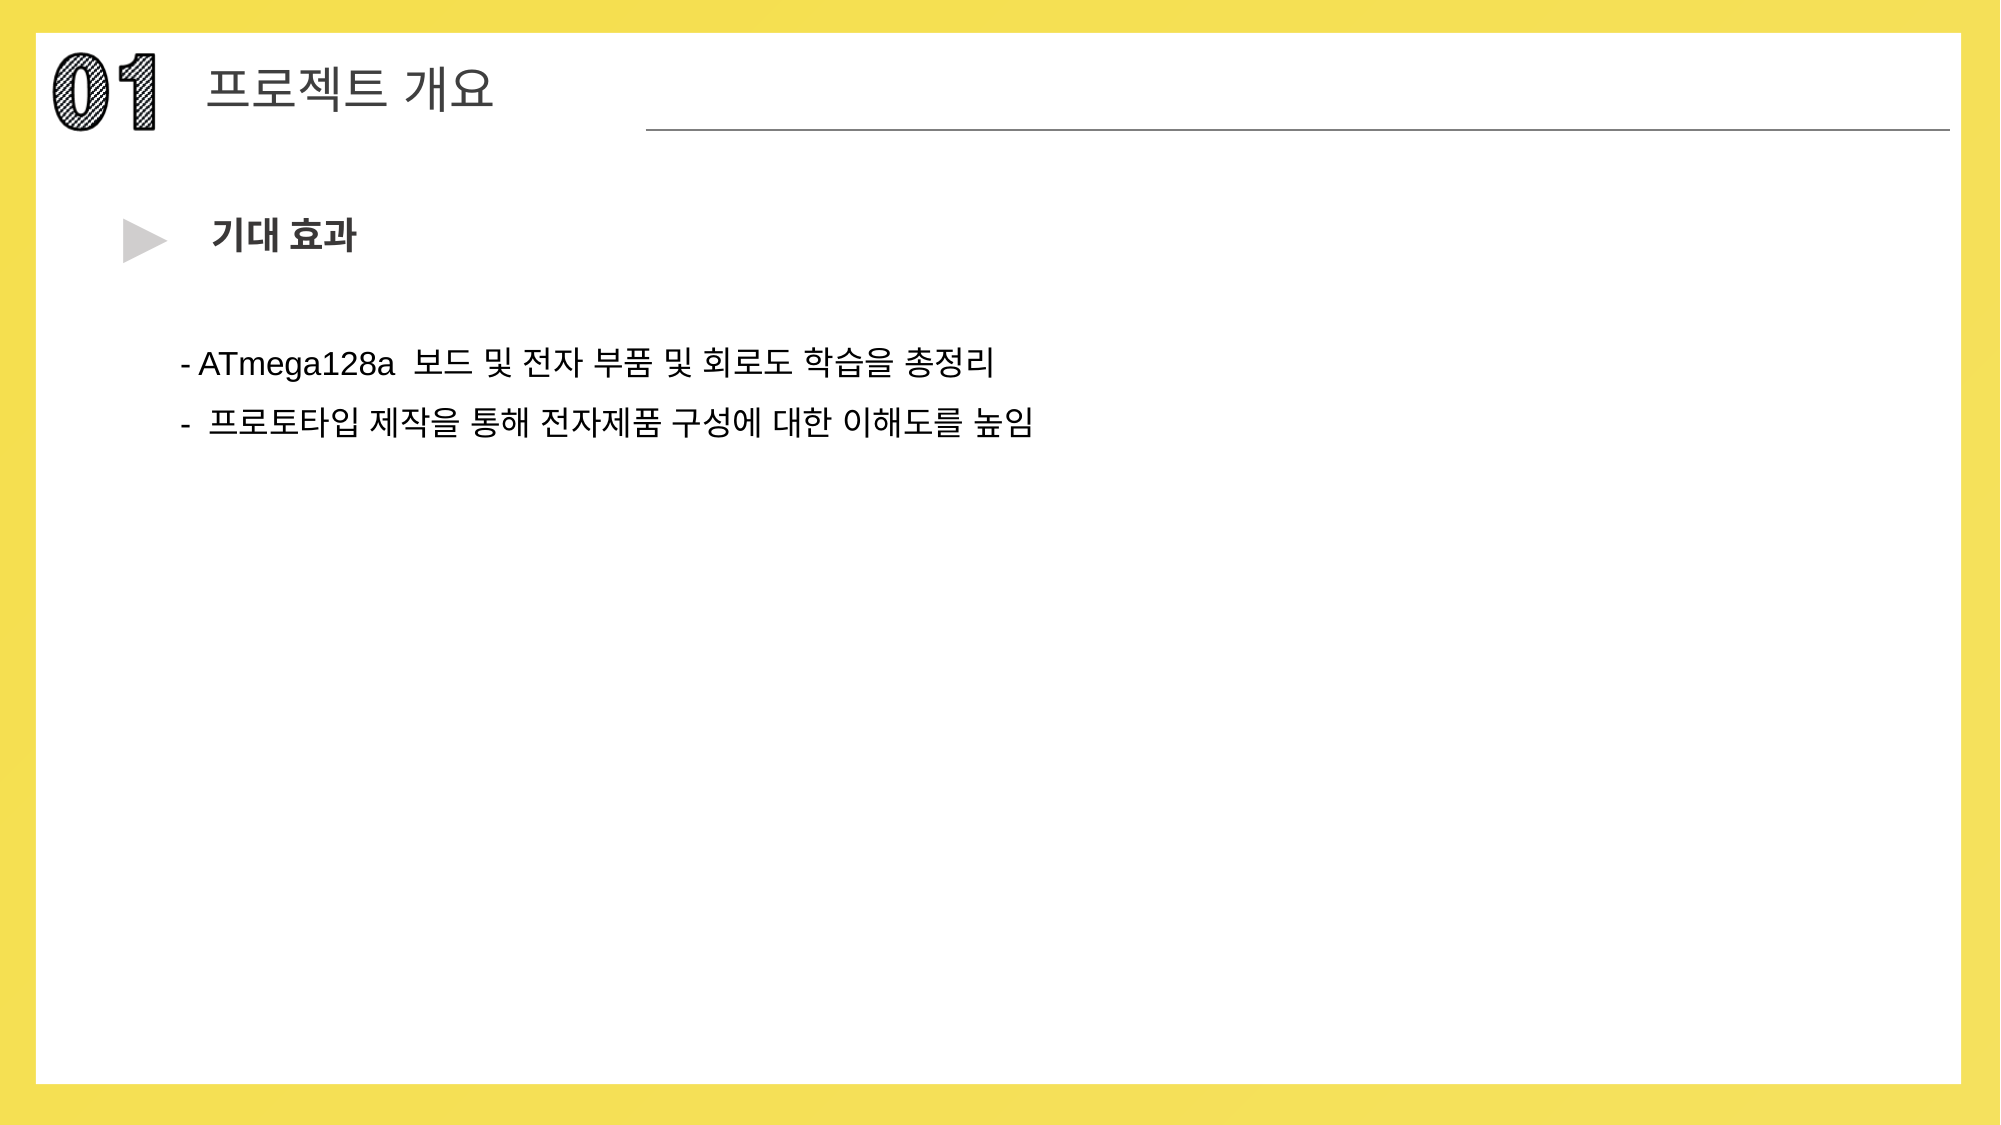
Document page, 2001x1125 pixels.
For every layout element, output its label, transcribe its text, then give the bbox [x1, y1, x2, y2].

picture [35, 32, 228, 151]
text_box 01 [228, 32, 233, 51]
text_box - ATmega128a 보드 및 전자 부품 및 회로도 학습을 총정리 - 프로토타입 제작을 통해 전자제품 구성에 대한 이해도를 높임 [165, 315, 1652, 450]
text_box [35, 32, 1962, 1085]
text_box 기대 효과 [196, 205, 1609, 265]
text_box 프로젝트 개요 [232, 51, 853, 127]
text_box ▶ [108, 190, 191, 276]
